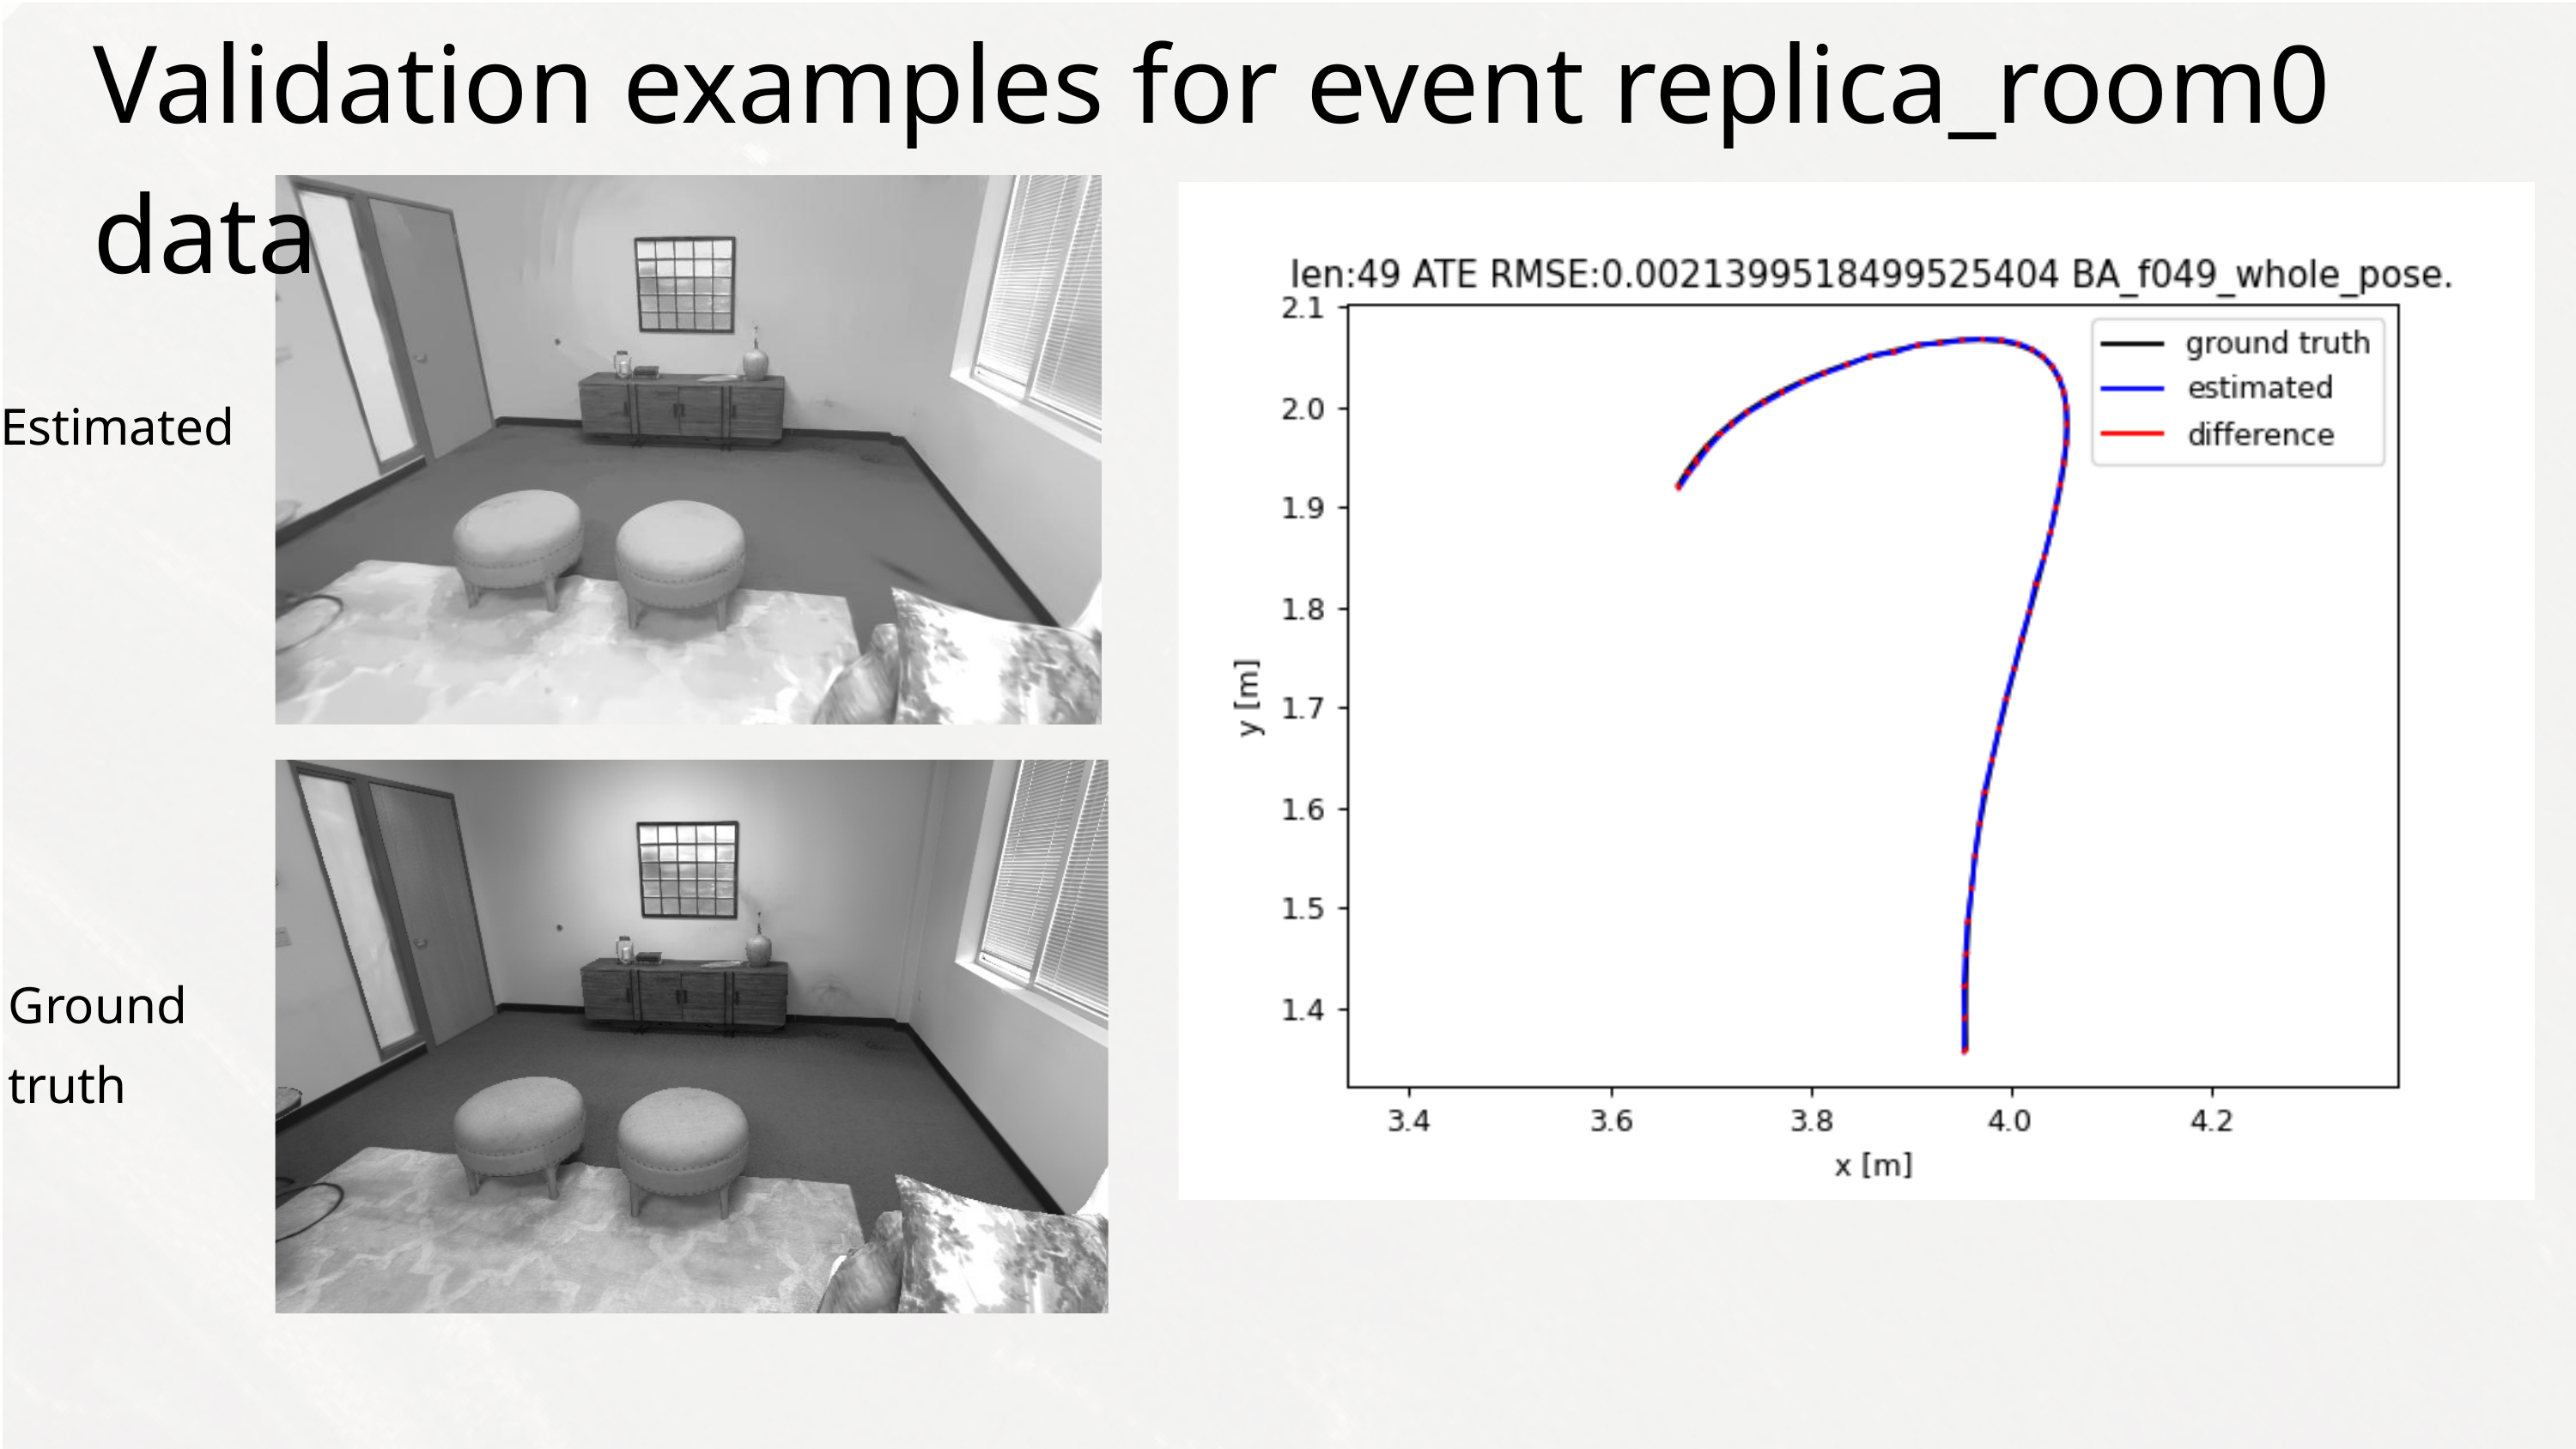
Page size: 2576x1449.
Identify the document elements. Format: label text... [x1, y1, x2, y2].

text_box [3, 3, 2576, 1449]
text_box Ground truth [8, 953, 282, 1114]
text_box [275, 295, 1102, 724]
text_box Validation examples for event replica_room0 data [93, 0, 2483, 295]
text_box [1178, 182, 2535, 1200]
text_box [275, 760, 1109, 1313]
text_box Estimated [0, 374, 269, 455]
